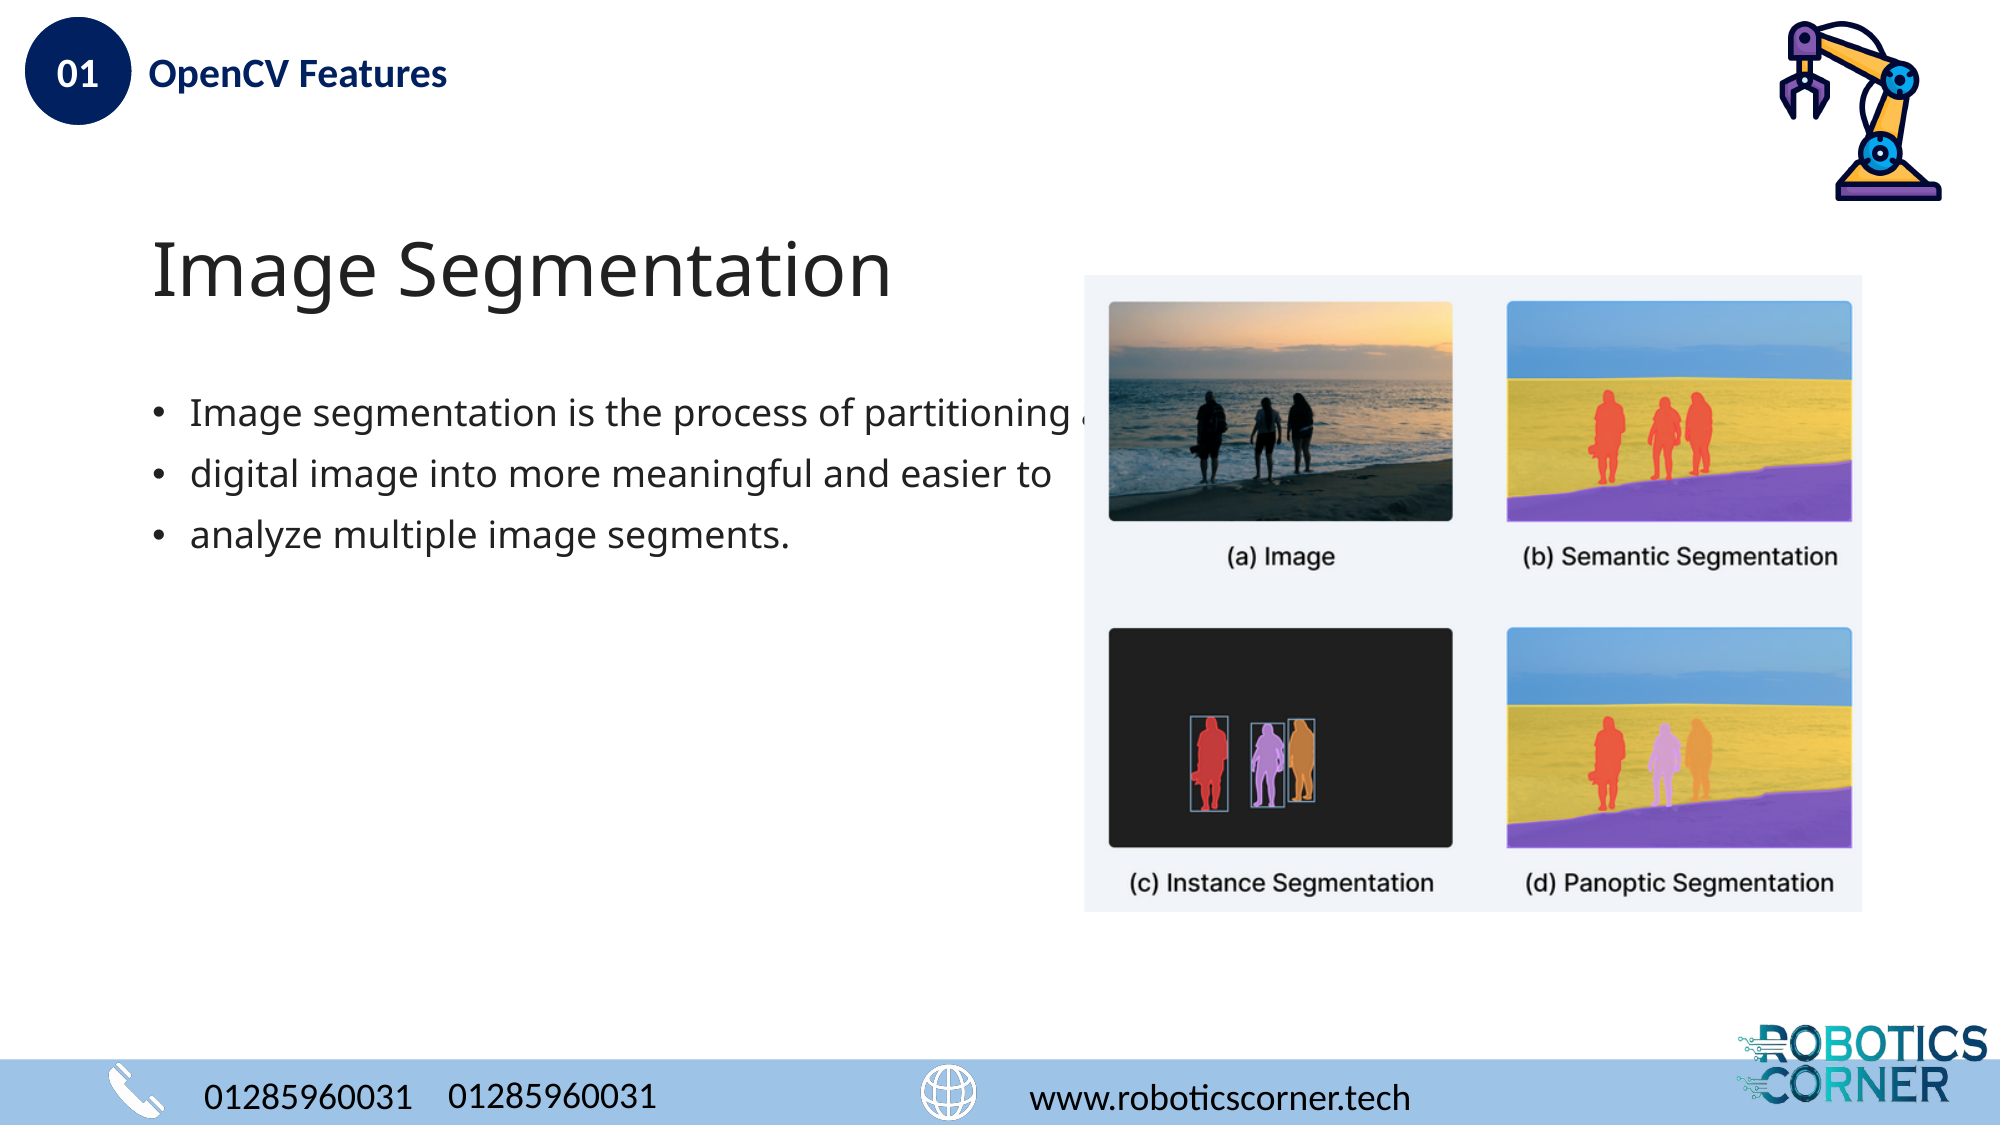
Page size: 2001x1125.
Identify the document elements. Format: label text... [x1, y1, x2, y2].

picture [103, 1057, 170, 1124]
text_box [1996, 1058, 2000, 1125]
title Image Segmentation [137, 187, 1863, 356]
text_box OpenCV Features [133, 38, 605, 103]
text_box 01285960031 [189, 1064, 440, 1125]
picture [1084, 275, 1863, 912]
picture [1723, 923, 1996, 1125]
text_box [0, 1058, 1723, 1125]
text_box www.roboticscorner.tech [1014, 1065, 1430, 1125]
text_box 01 [21, 13, 133, 129]
picture [1771, 21, 1950, 201]
picture [915, 1059, 981, 1125]
text_box 01285960031 [433, 1063, 684, 1124]
list Image segmentation is the process of partitioning a digital image into more meaningful and easier to analyze multiple image segments. [137, 386, 1192, 938]
